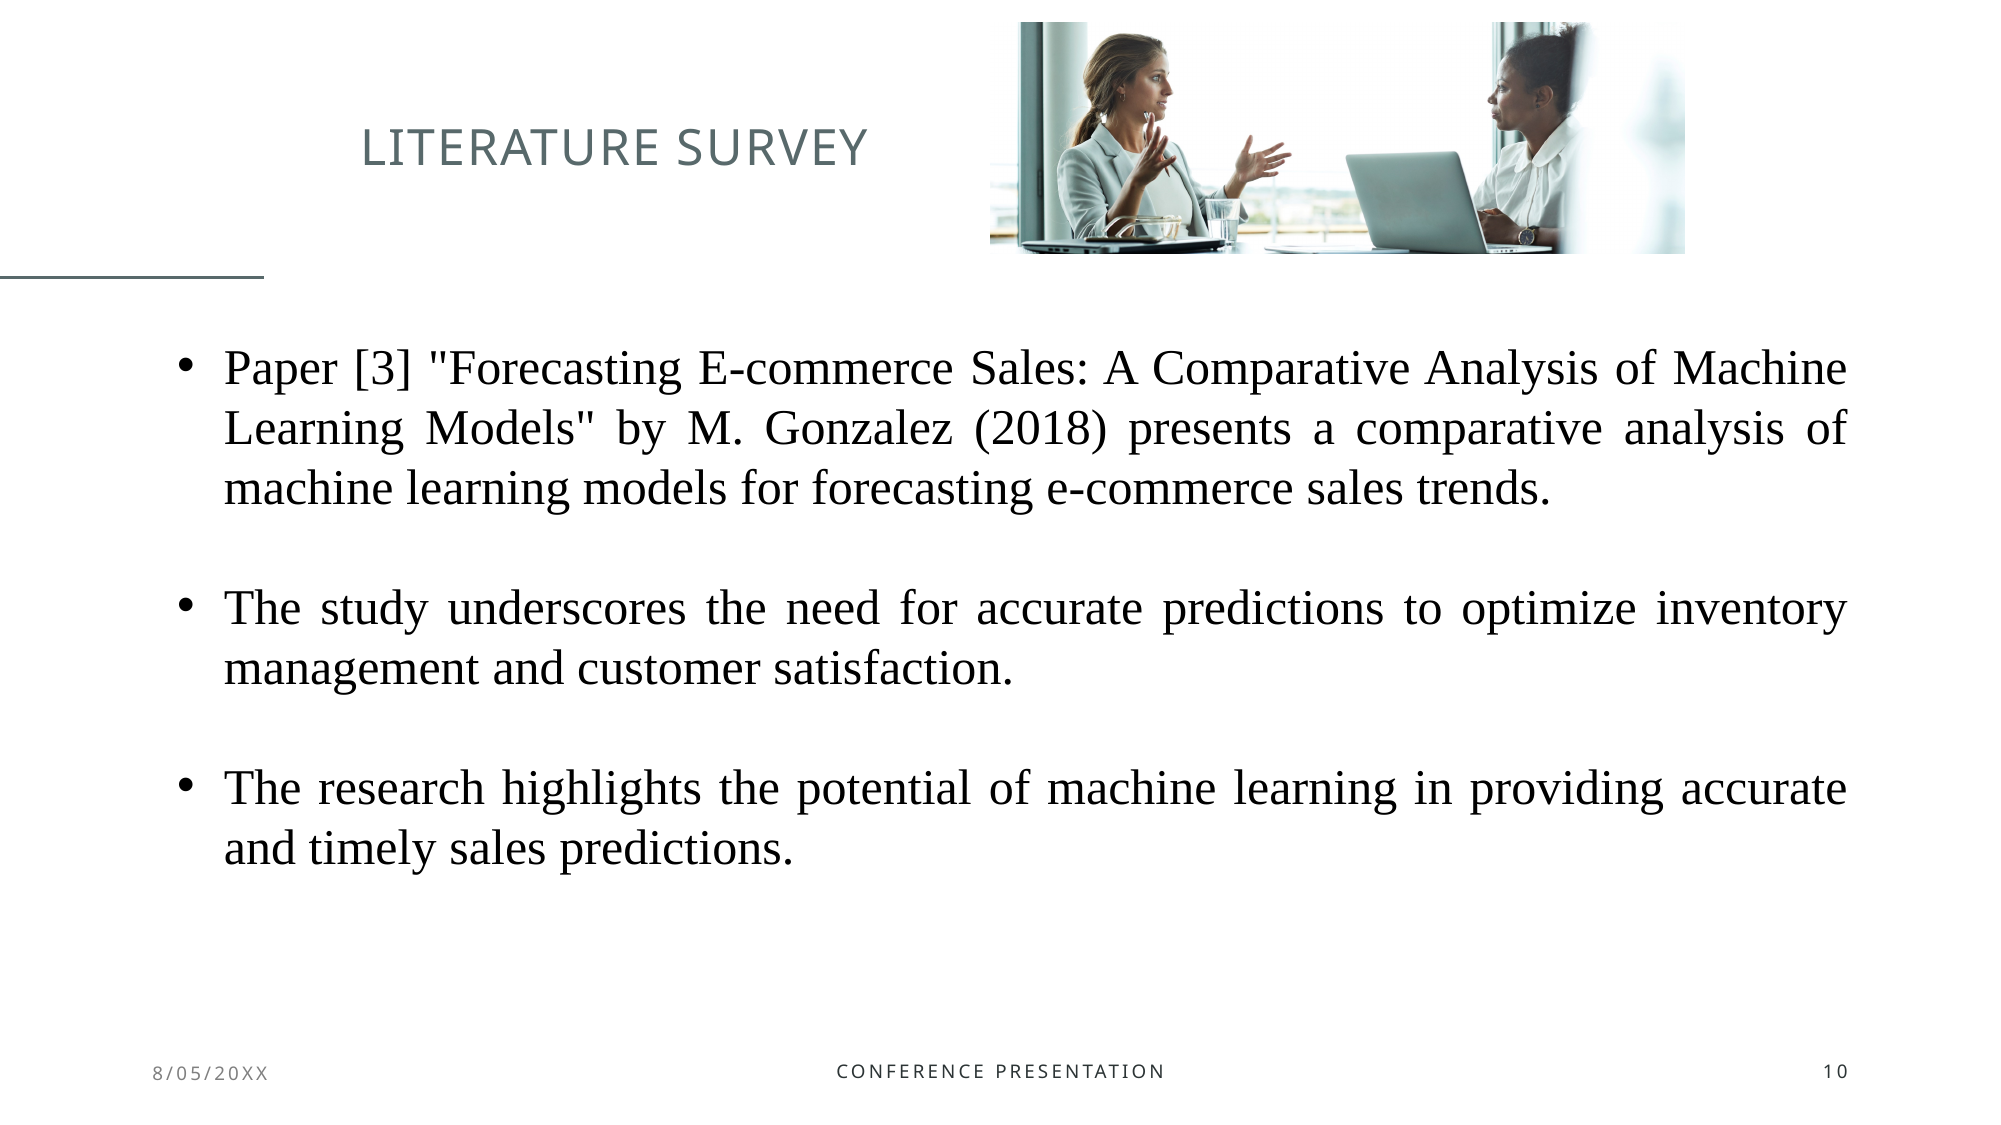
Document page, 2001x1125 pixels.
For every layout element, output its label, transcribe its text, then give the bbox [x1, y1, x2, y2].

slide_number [137, 1042, 588, 1103]
footer Conference Presentation [662, 1042, 1338, 1103]
title LITERATURE SURVEY [345, 81, 937, 217]
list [990, 22, 1685, 254]
slide_number 10 [1412, 1042, 1863, 1103]
text_box Paper [3] "Forecasting E-commerce Sales: A Comparative Analysis of Machine Learning Models" by M. Gonzalez (2018) presents a comparative analysis of machine learning models for forecasting e-commerce sales trends. The study underscores the need for accurate predictions to optimize inventory management and customer satisfaction. The research highlights the potential of machine learning in providing accurate and timely sales predictions. [162, 326, 1863, 927]
